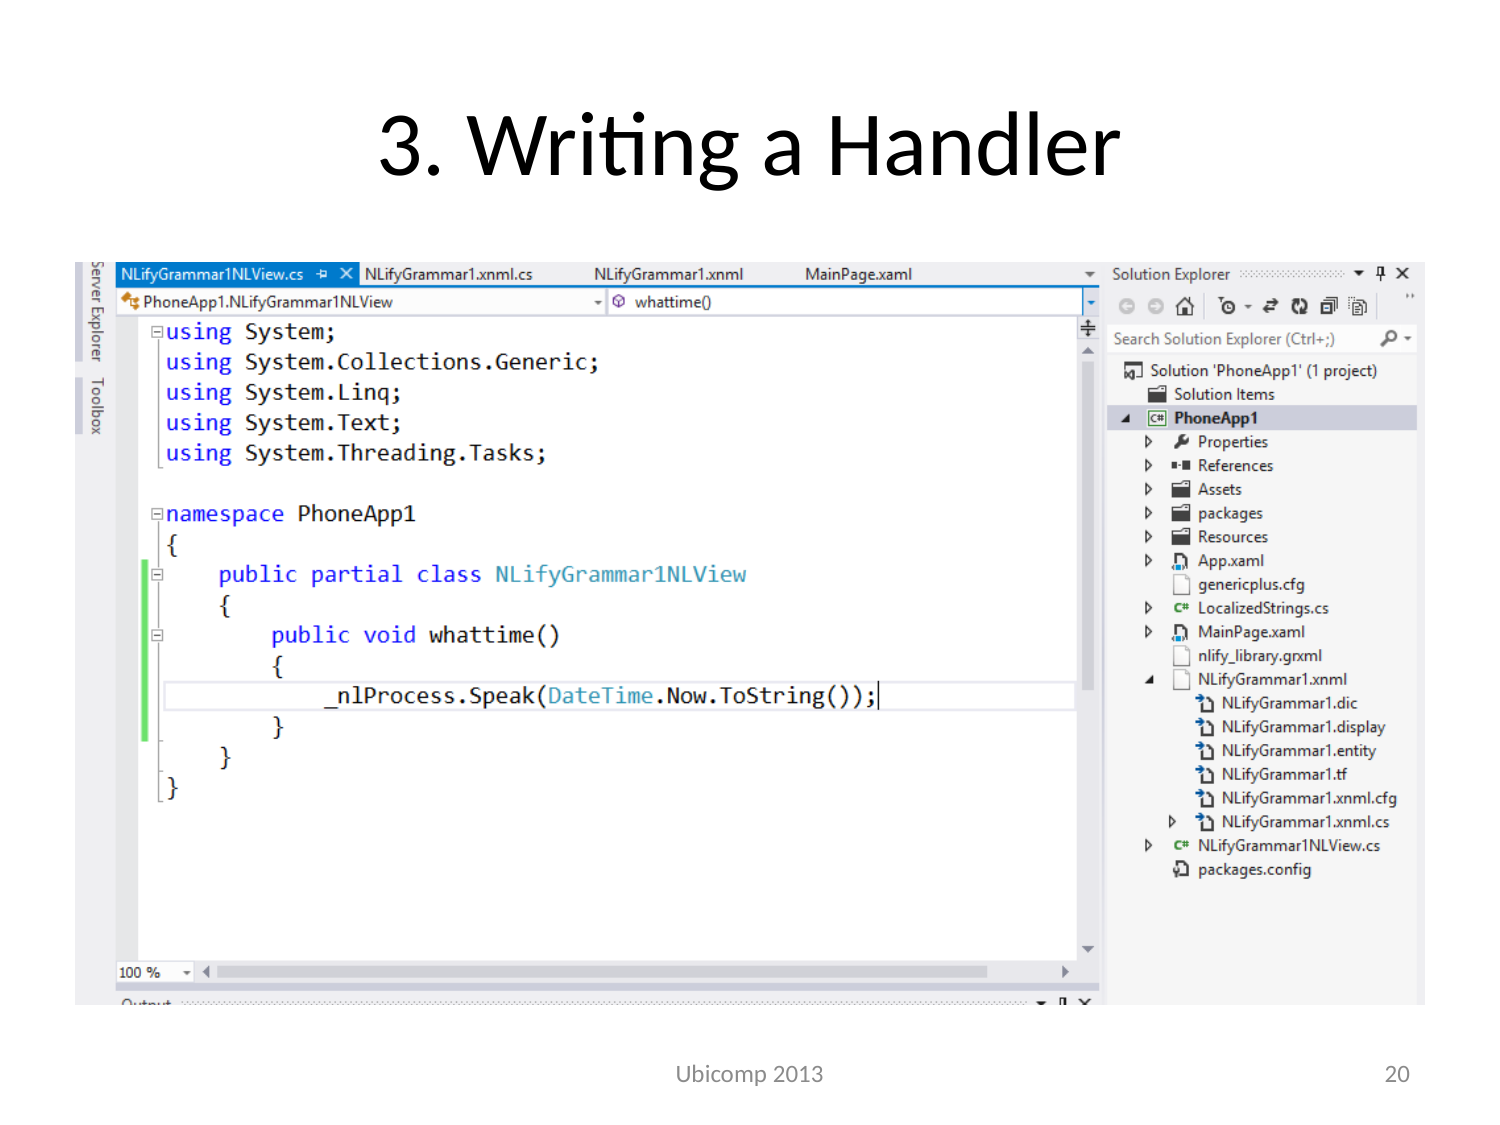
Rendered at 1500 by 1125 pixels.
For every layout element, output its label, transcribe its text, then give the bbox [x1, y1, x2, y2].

title 3. Writing a Handler [75, 45, 1425, 233]
slide_number 20 [1074, 1042, 1425, 1103]
footer Ubicomp 2013 [512, 1042, 988, 1103]
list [74, 262, 1426, 1006]
